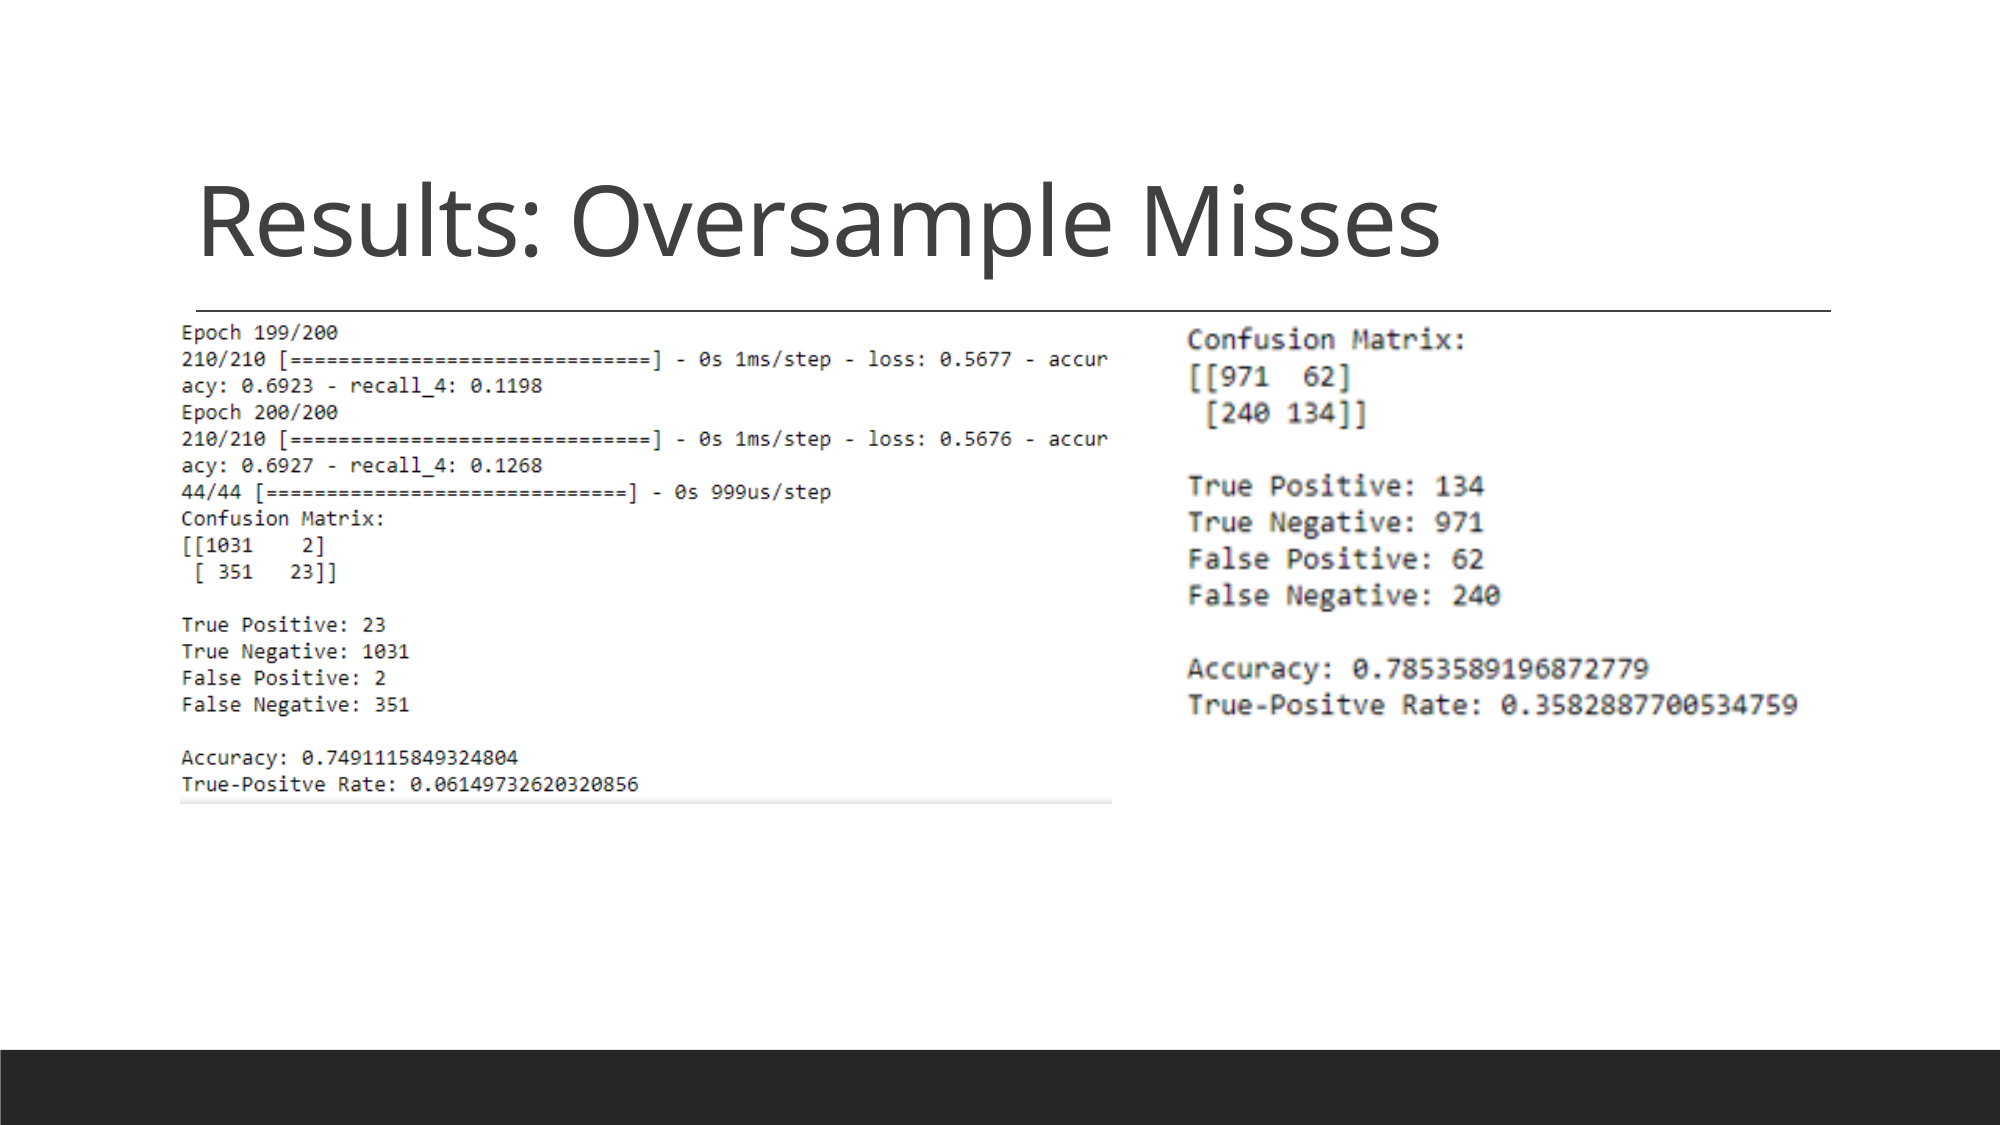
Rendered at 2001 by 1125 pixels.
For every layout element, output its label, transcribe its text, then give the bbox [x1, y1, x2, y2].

picture [179, 320, 1112, 805]
picture [1172, 317, 1831, 741]
title Results: Oversample Misses [180, 47, 1830, 285]
